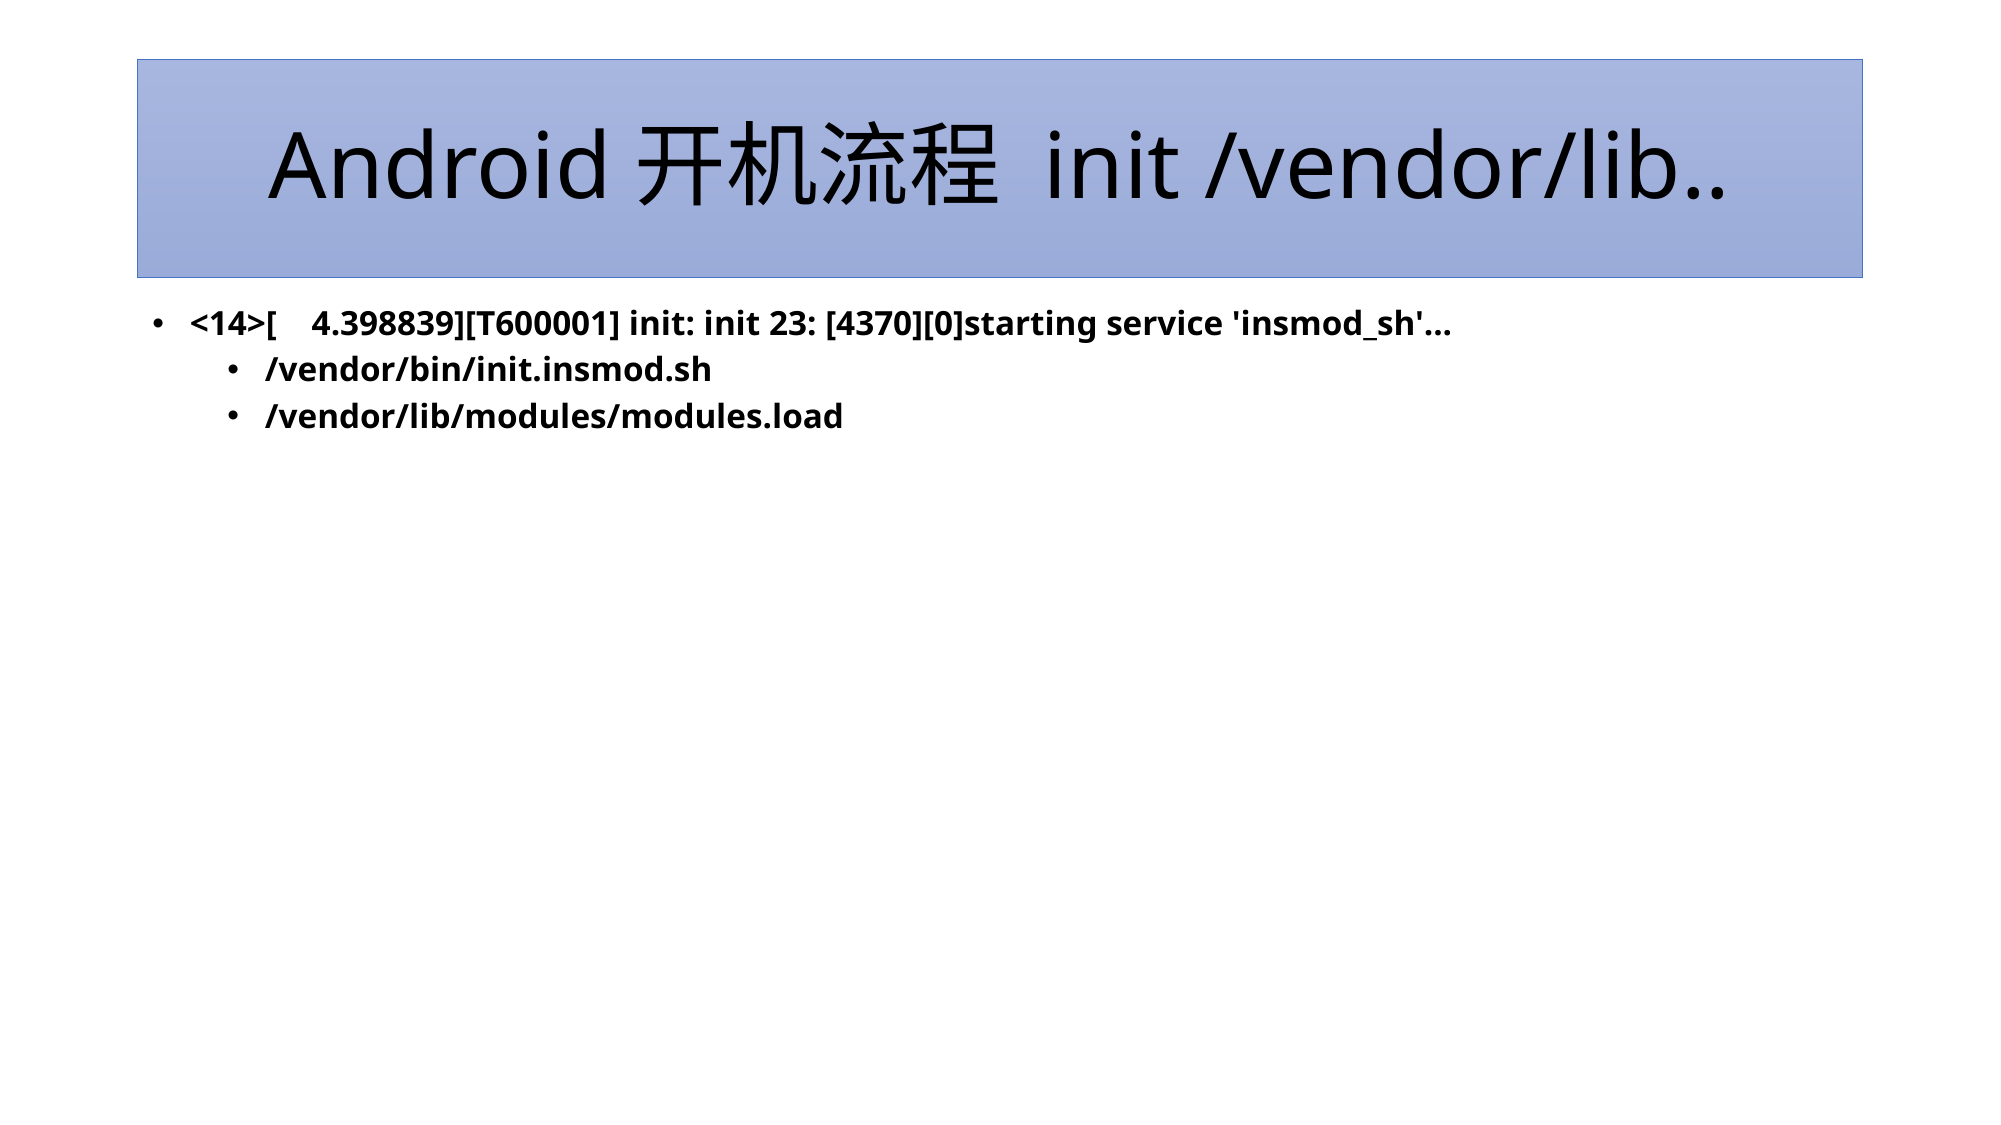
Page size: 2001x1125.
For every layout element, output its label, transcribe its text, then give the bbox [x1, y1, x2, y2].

list <14>[ 4.398839][T600001] init: init 23: [4370][0]starting service 'insmod_sh'... /vendor/bin/init.insmod.sh /vendor/lib/modules/modules.load [137, 299, 1863, 1014]
title Android开机流程 init /vendor/lib.. [137, 59, 1863, 278]
